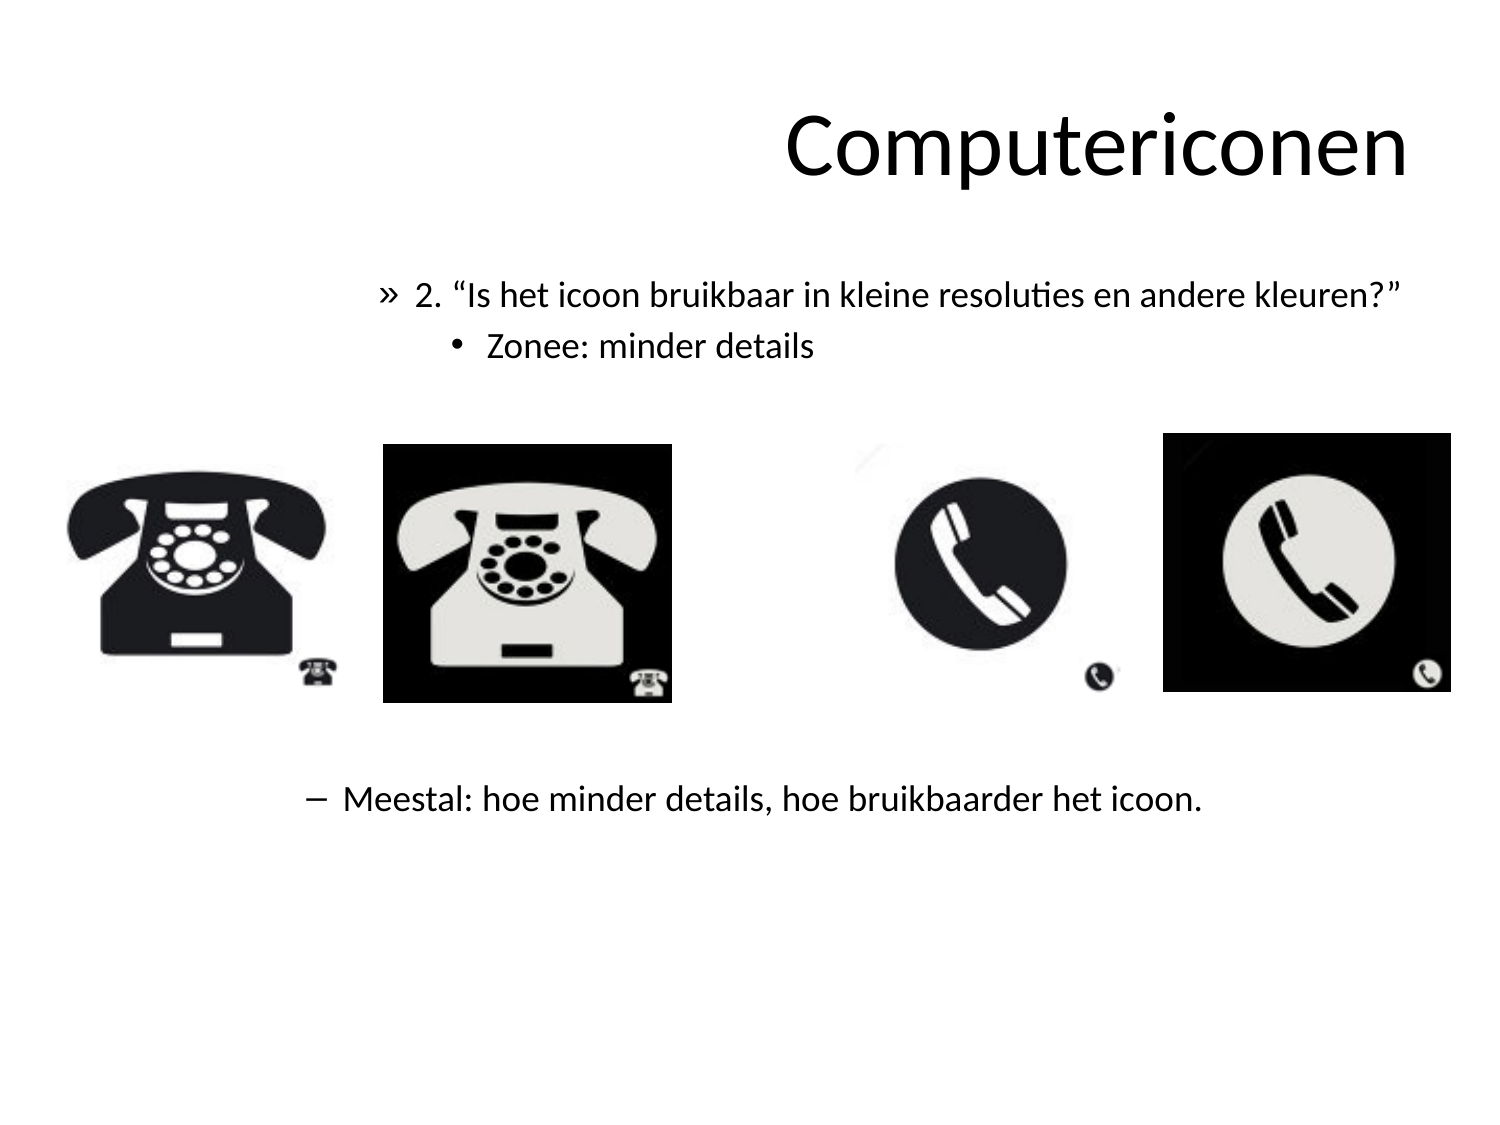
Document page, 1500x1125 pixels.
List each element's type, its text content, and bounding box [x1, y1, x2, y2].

picture [1163, 433, 1452, 692]
picture [834, 435, 1123, 695]
picture [383, 444, 672, 703]
list 2. “Is het icoon bruikbaar in kleine resoluties en andere kleuren?” Zonee: minder details Meestal: hoe minder details, hoe bruikbaarder het icoon. [75, 262, 1425, 1005]
title Computericonen [75, 45, 1425, 233]
picture [52, 433, 341, 692]
